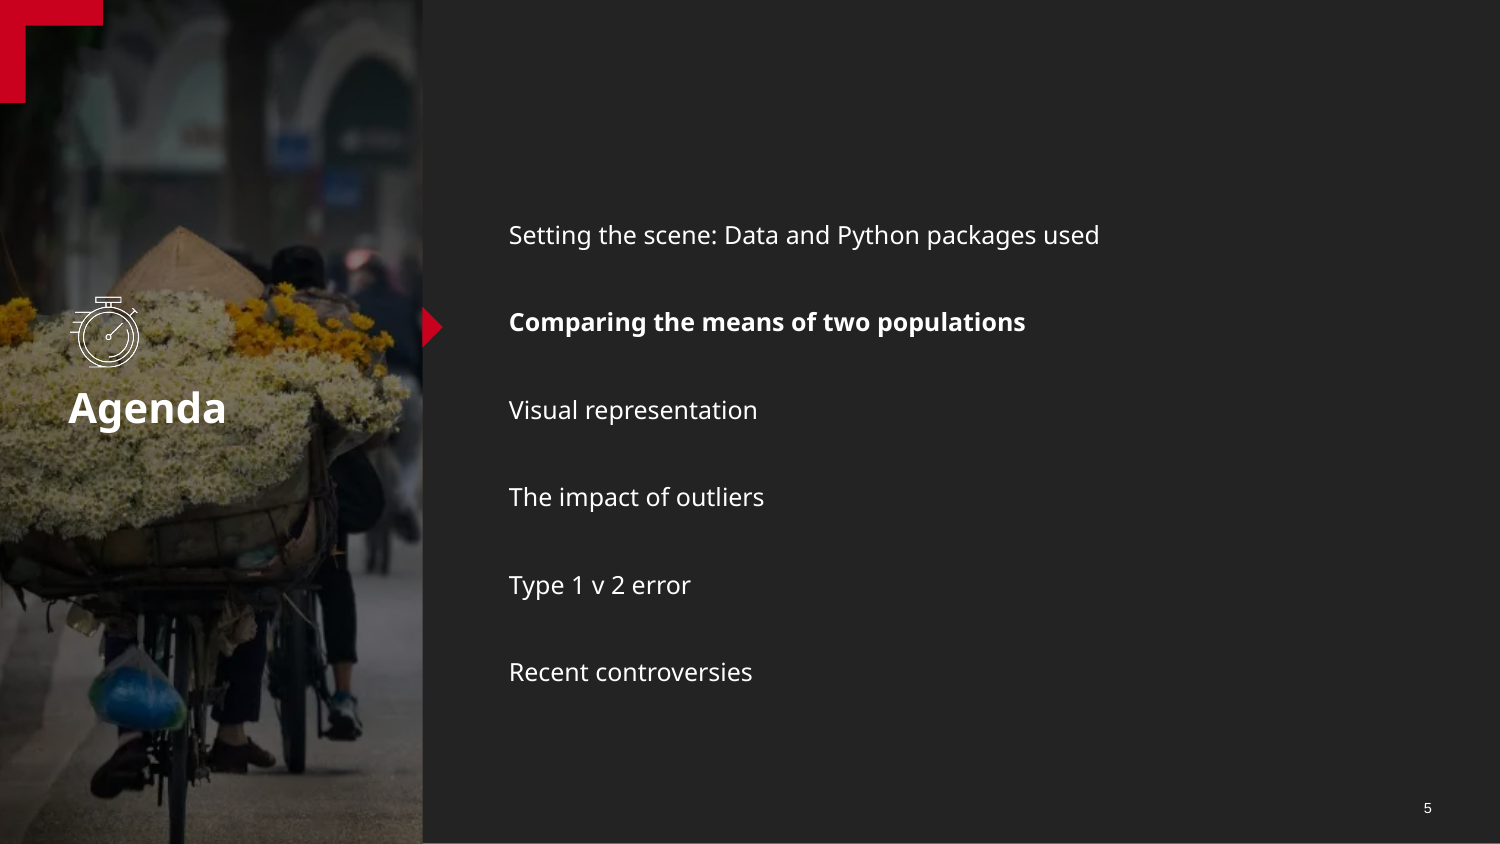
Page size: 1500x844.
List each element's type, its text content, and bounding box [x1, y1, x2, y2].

text_box Comparing the means of two populations [508, 306, 1220, 338]
text_box The impact of outliers [508, 481, 1220, 512]
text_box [0, 0, 104, 104]
text_box [427, 311, 443, 343]
text_box Type 1 v 2 error [508, 569, 1220, 600]
text_box Recent controversies [508, 656, 1220, 687]
text_box Visual representation [508, 394, 1220, 425]
picture [0, 0, 423, 844]
text_box Setting the scene: Data and Python packages used [508, 219, 1220, 250]
